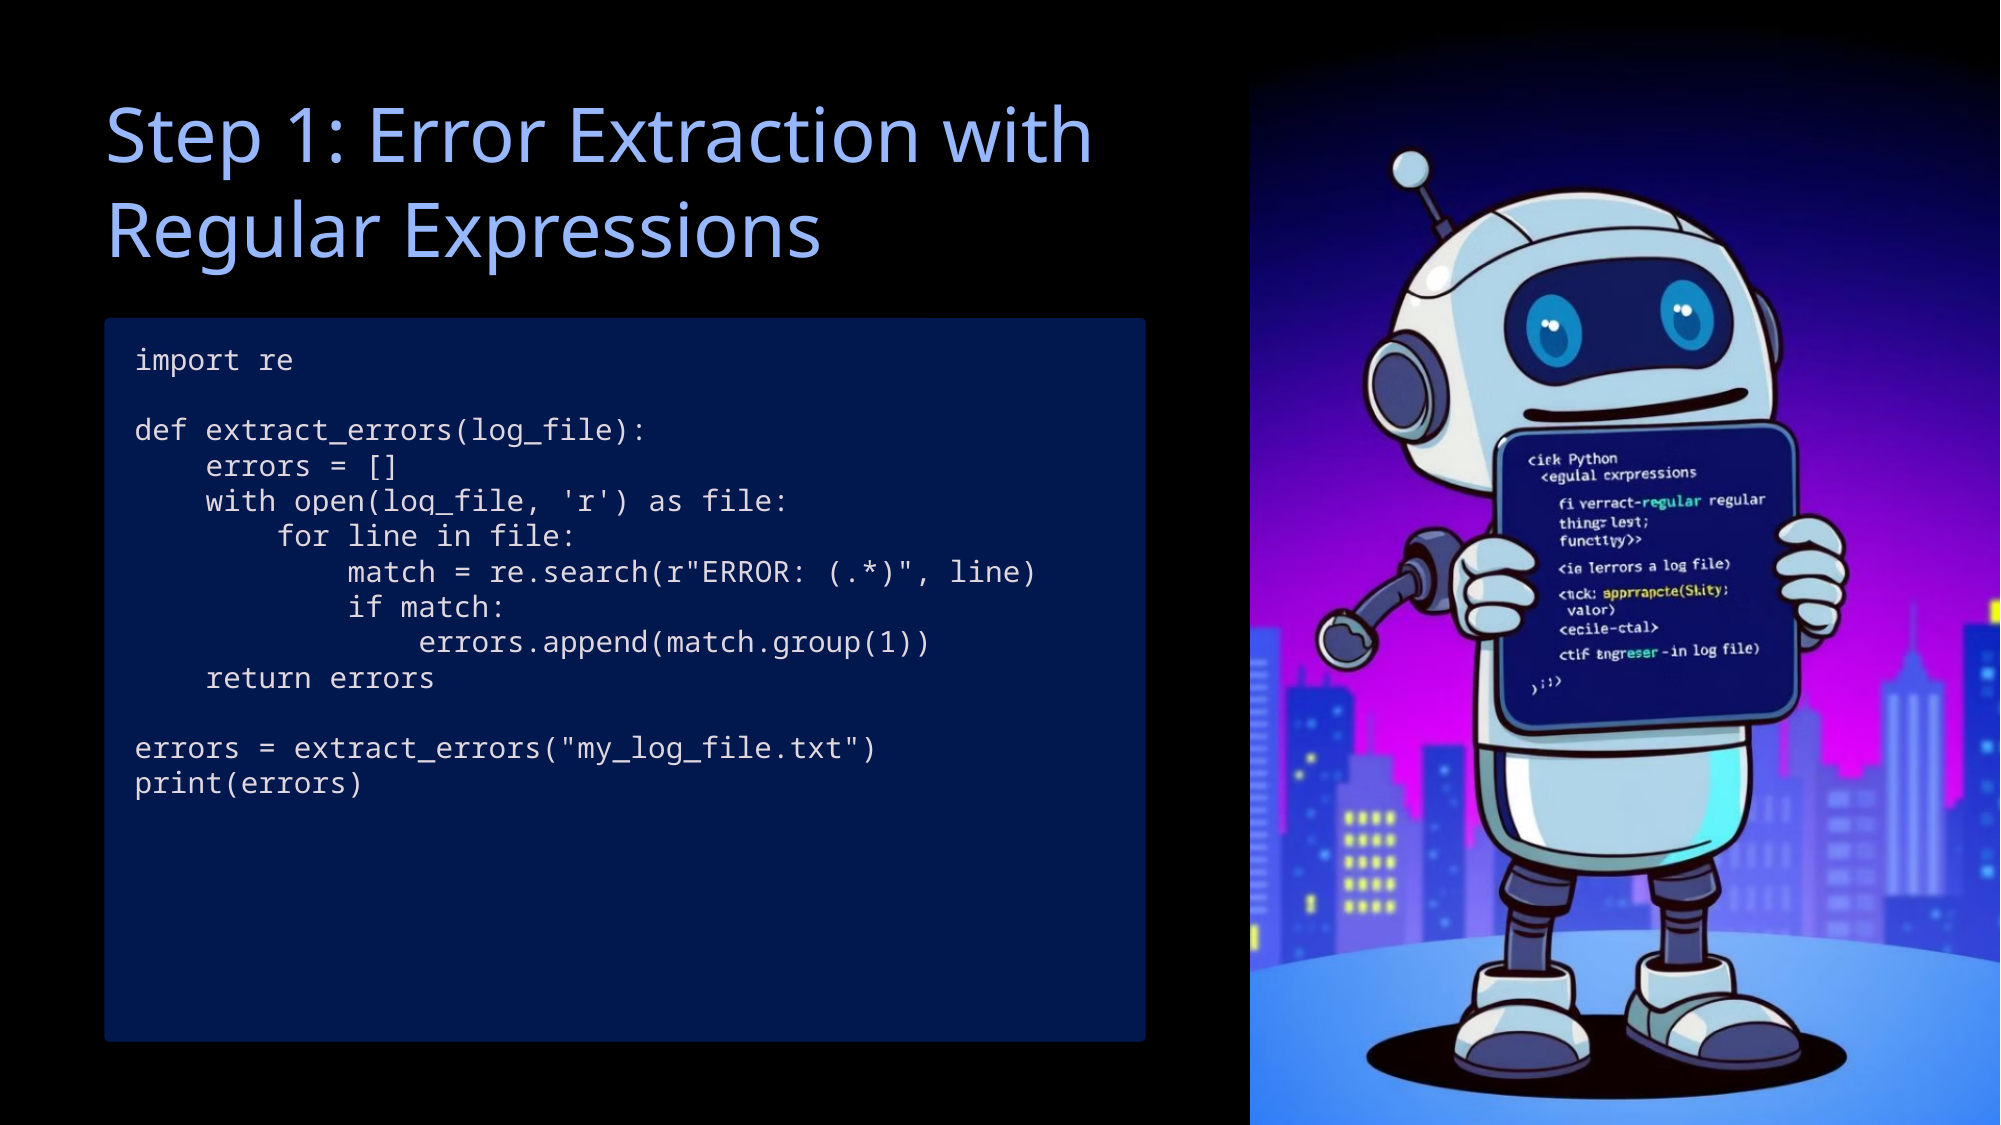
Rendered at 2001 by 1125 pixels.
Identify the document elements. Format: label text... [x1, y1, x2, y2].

text_box import re def extract_errors(log_file): errors = [] with open(log_file, 'r') as file: for line in file: match = re.search(r"ERROR: (.*)", line) if match: errors.append(match.group(1)) return errors errors = extract_errors("my_log_file.txt") print(errors) [134, 340, 1116, 1019]
picture [1249, 0, 2000, 1125]
text_box [104, 317, 1146, 1042]
text_box Step 1: Error Extraction with Regular Expressions [105, 83, 1144, 273]
